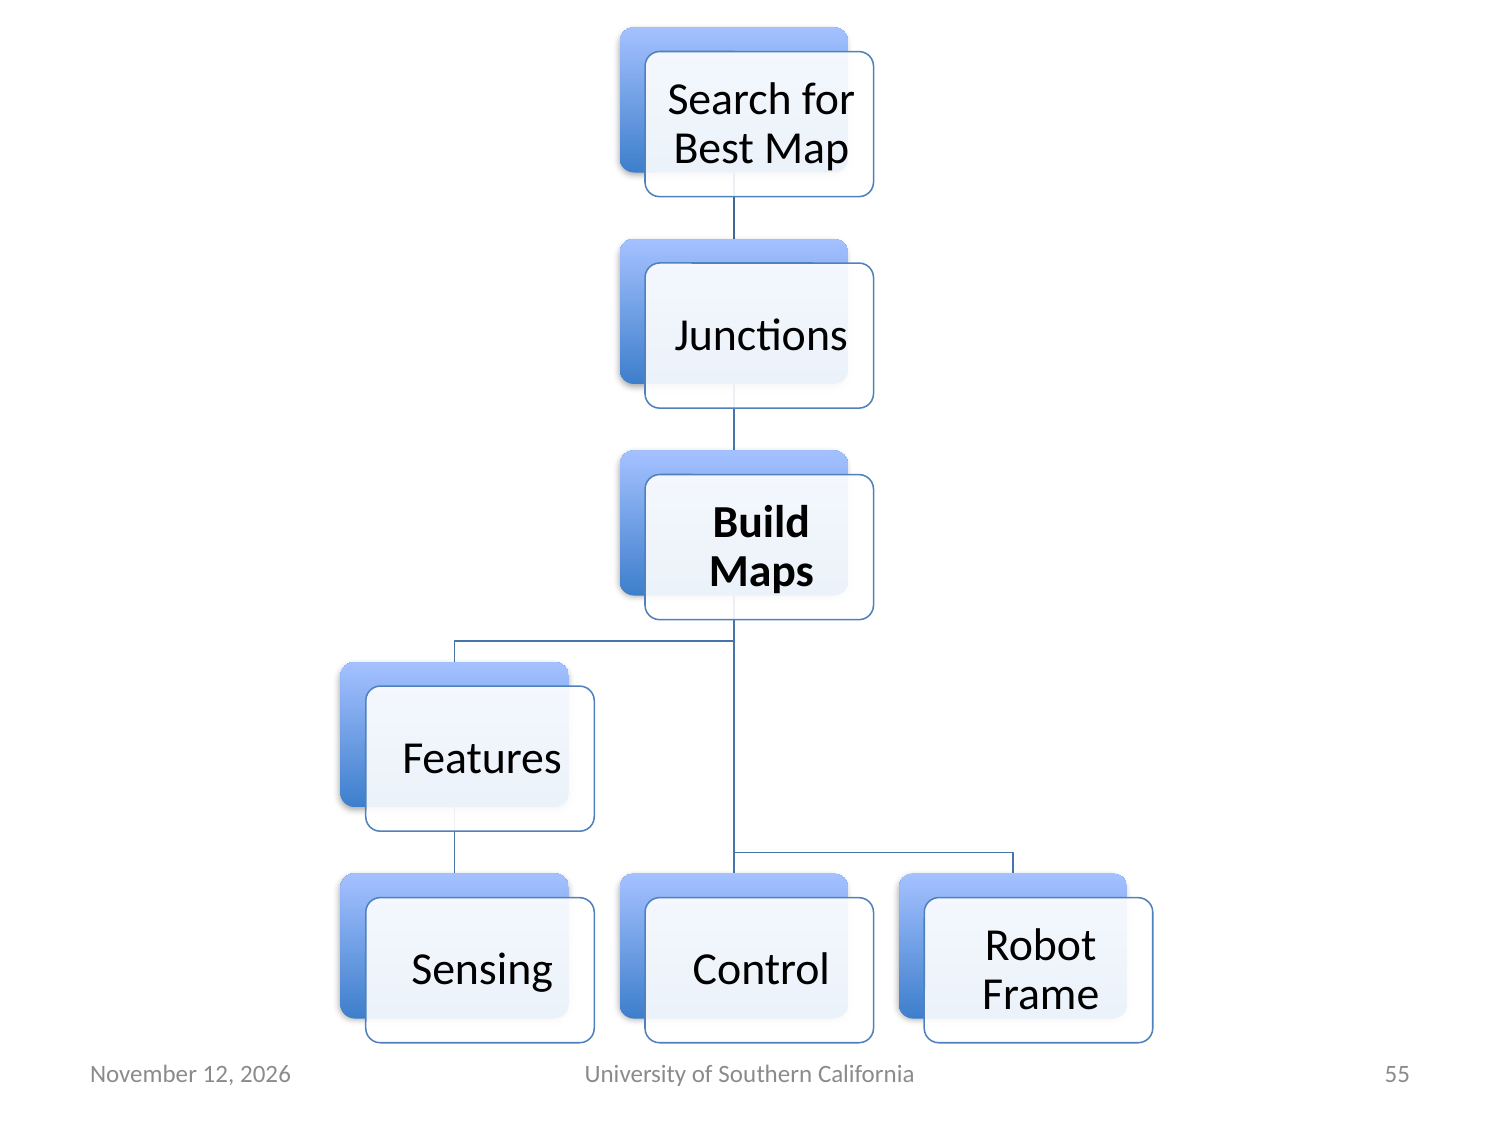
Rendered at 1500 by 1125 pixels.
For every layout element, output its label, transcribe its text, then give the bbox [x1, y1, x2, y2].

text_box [39, 27, 1454, 1043]
slide_number 55 [1074, 1051, 1425, 1103]
footer University of Southern California [512, 1051, 988, 1103]
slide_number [75, 1051, 425, 1103]
